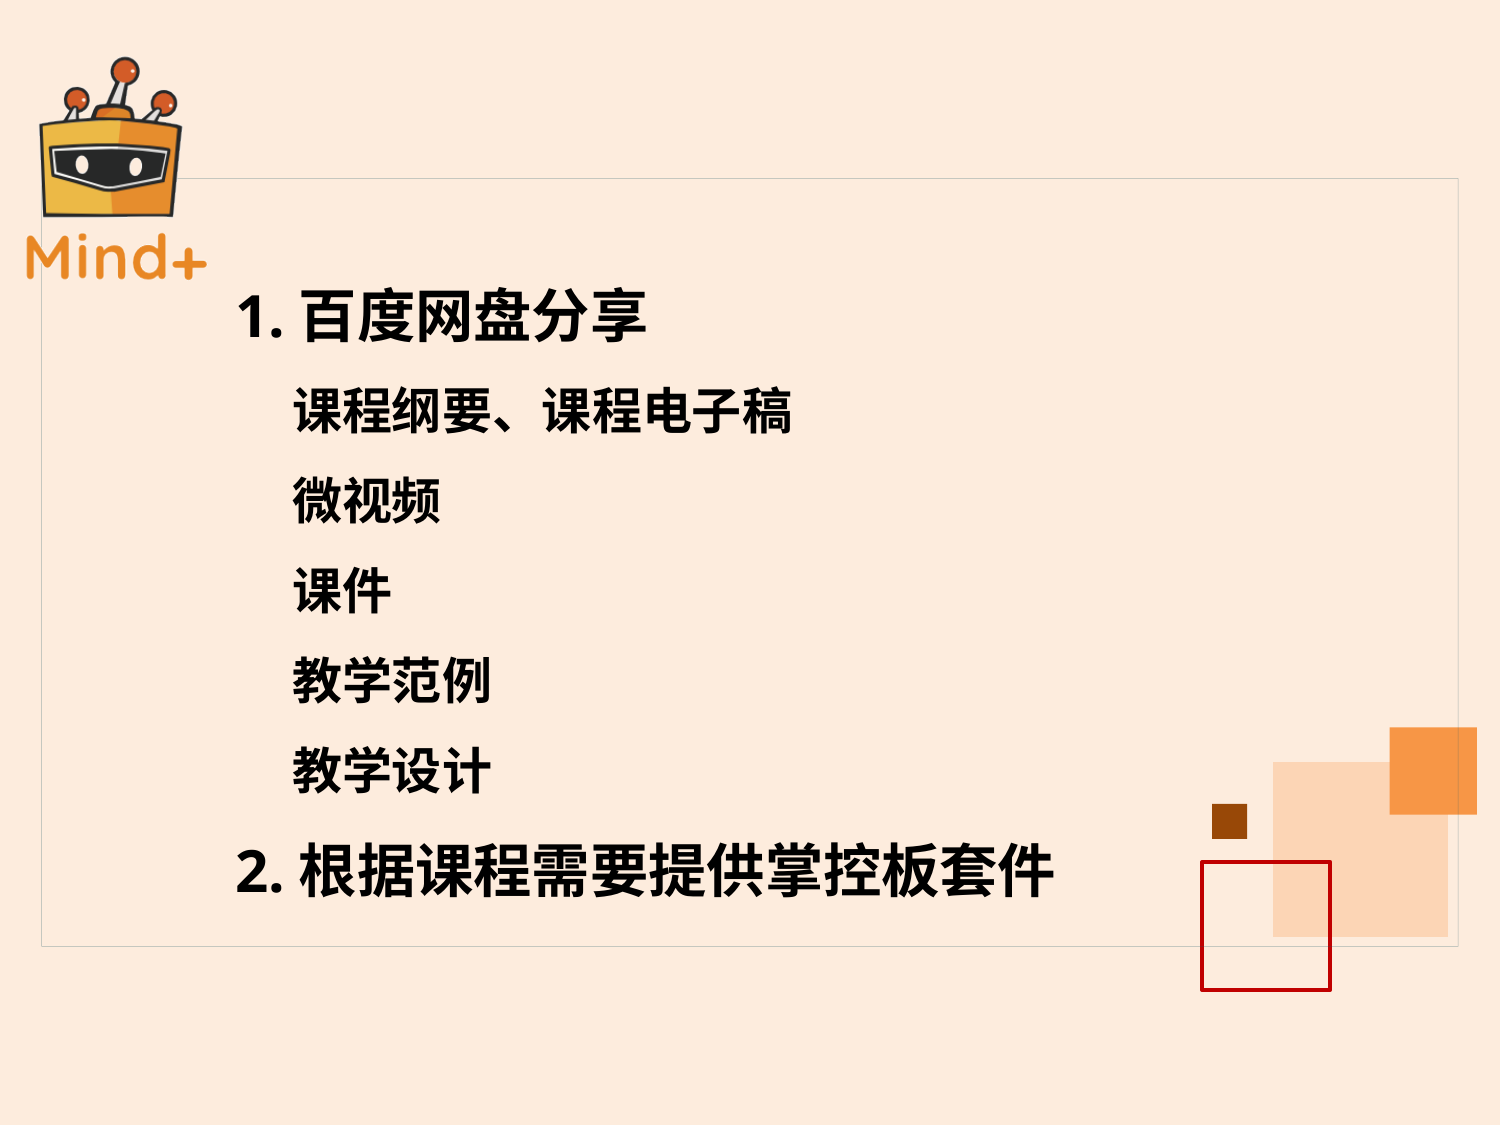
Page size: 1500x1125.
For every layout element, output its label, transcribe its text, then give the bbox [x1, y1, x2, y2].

text_box 1.百度网盘分享 课程纲要、课程电子稿 微视频 课件 教学范例 教学设计 2.根据课程需要提供掌控板套件 [220, 237, 1071, 912]
text_box [1200, 948, 1332, 992]
text_box [40, 176, 1460, 948]
text_box [1460, 725, 1479, 817]
picture [21, 50, 212, 285]
